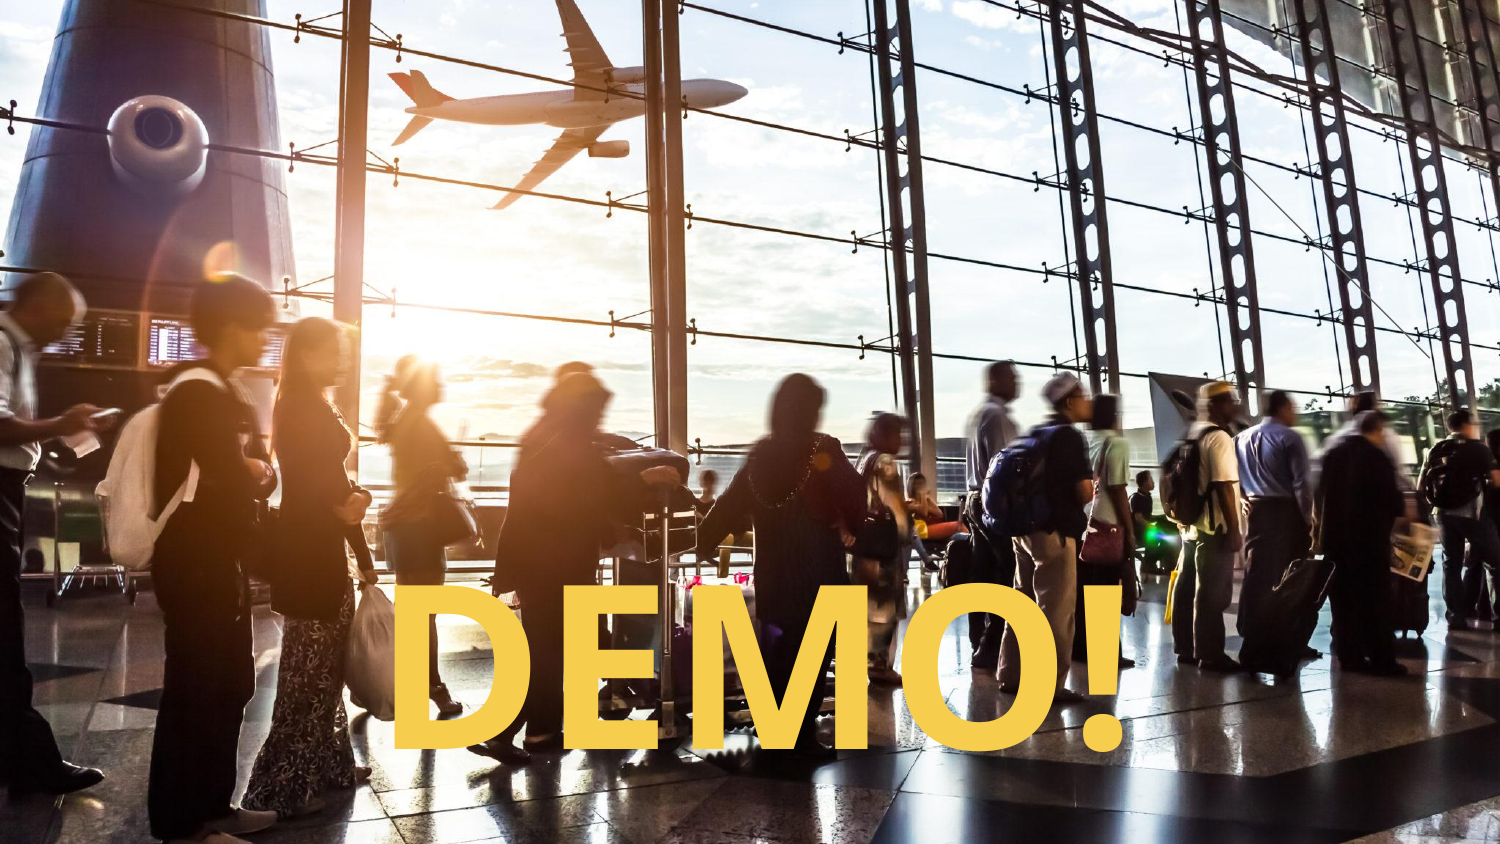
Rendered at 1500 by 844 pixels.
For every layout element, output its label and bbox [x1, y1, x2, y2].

text_box [1217, 146, 1430, 359]
picture [0, 0, 1500, 844]
